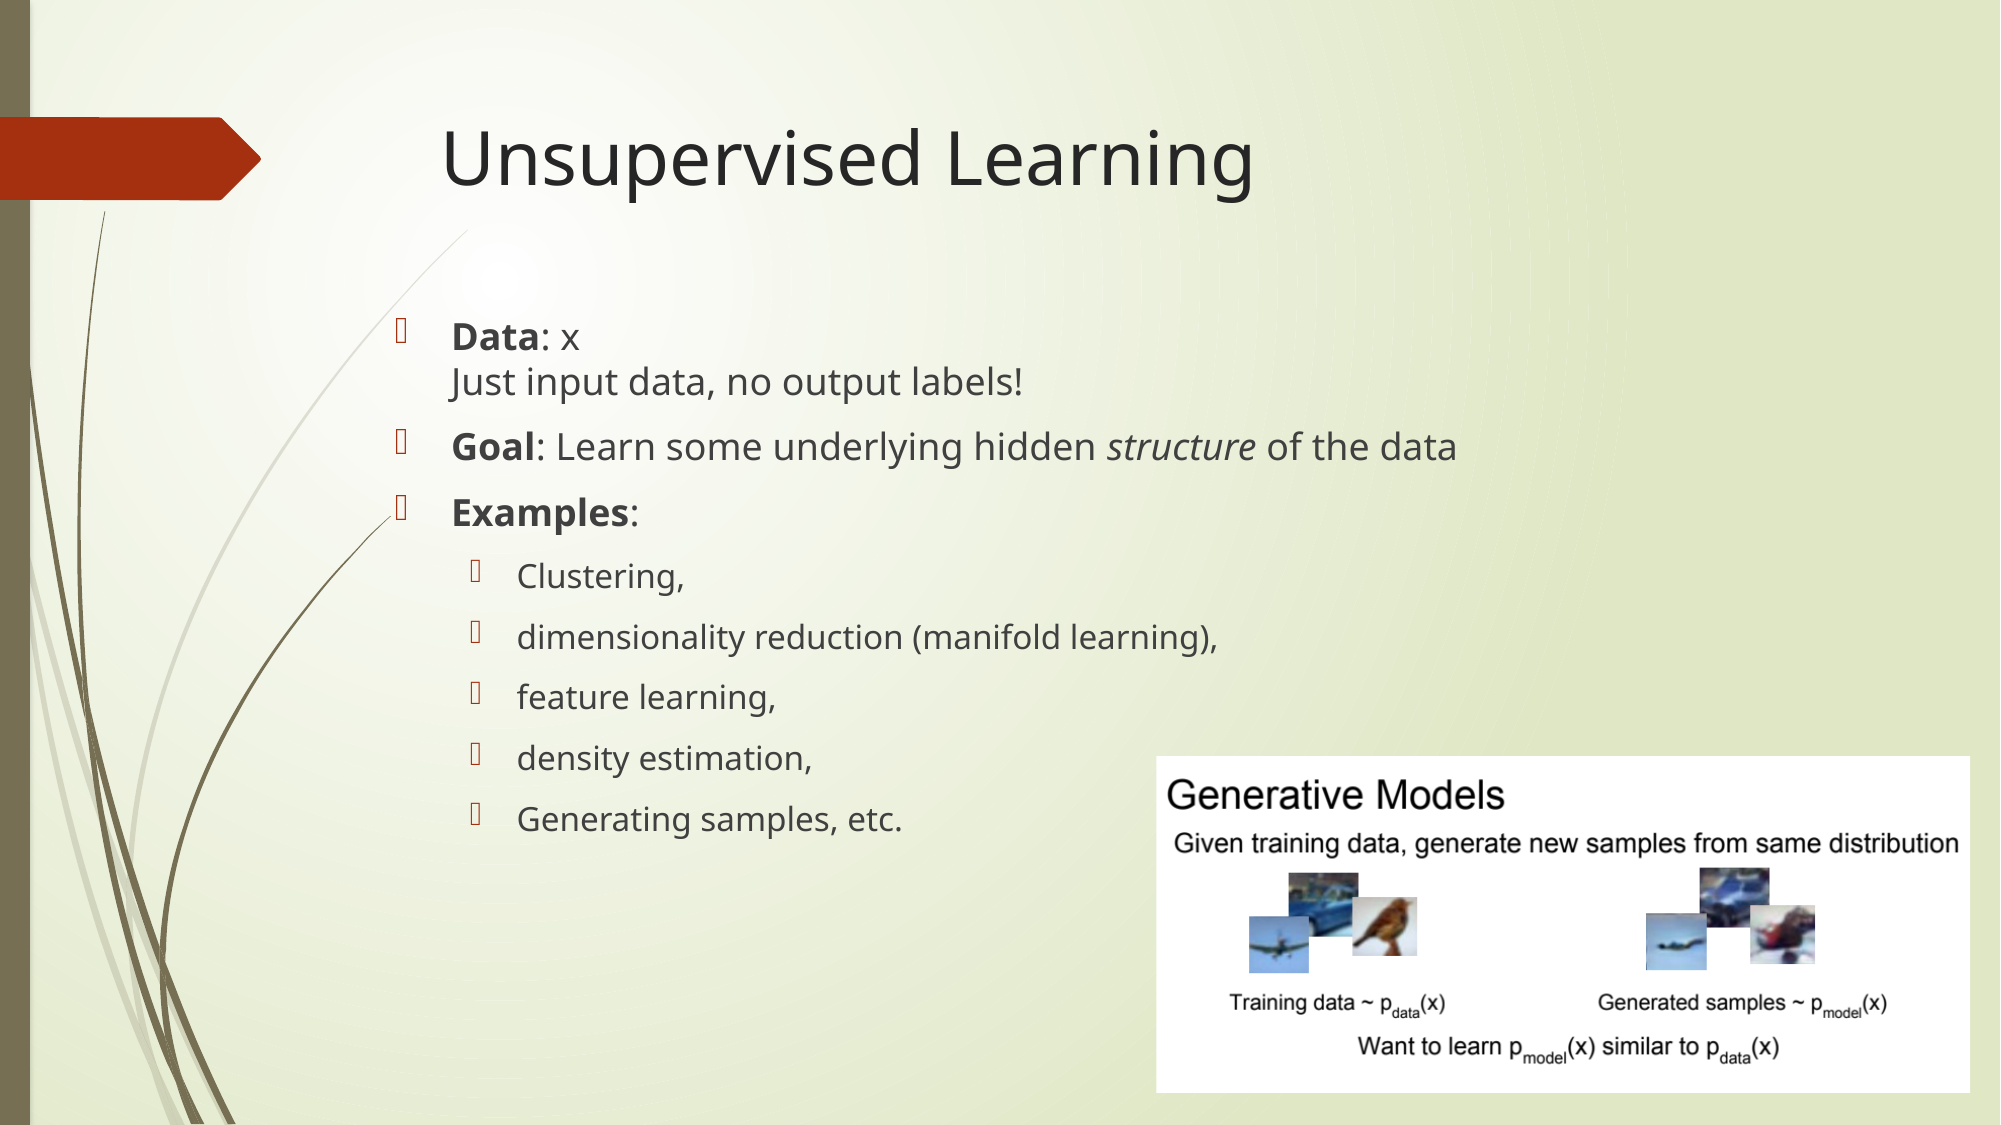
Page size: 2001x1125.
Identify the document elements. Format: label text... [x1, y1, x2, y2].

picture [1156, 756, 1971, 1094]
title Unsupervised Learning [425, 102, 1888, 313]
list Data: x Just input data, no output labels! Goal: Learn some underlying hidden structure of the data Examples: Clustering, dimensionality reduction (manifold learning), feature learning, density estimation, Generating samples, etc. [379, 304, 1843, 925]
